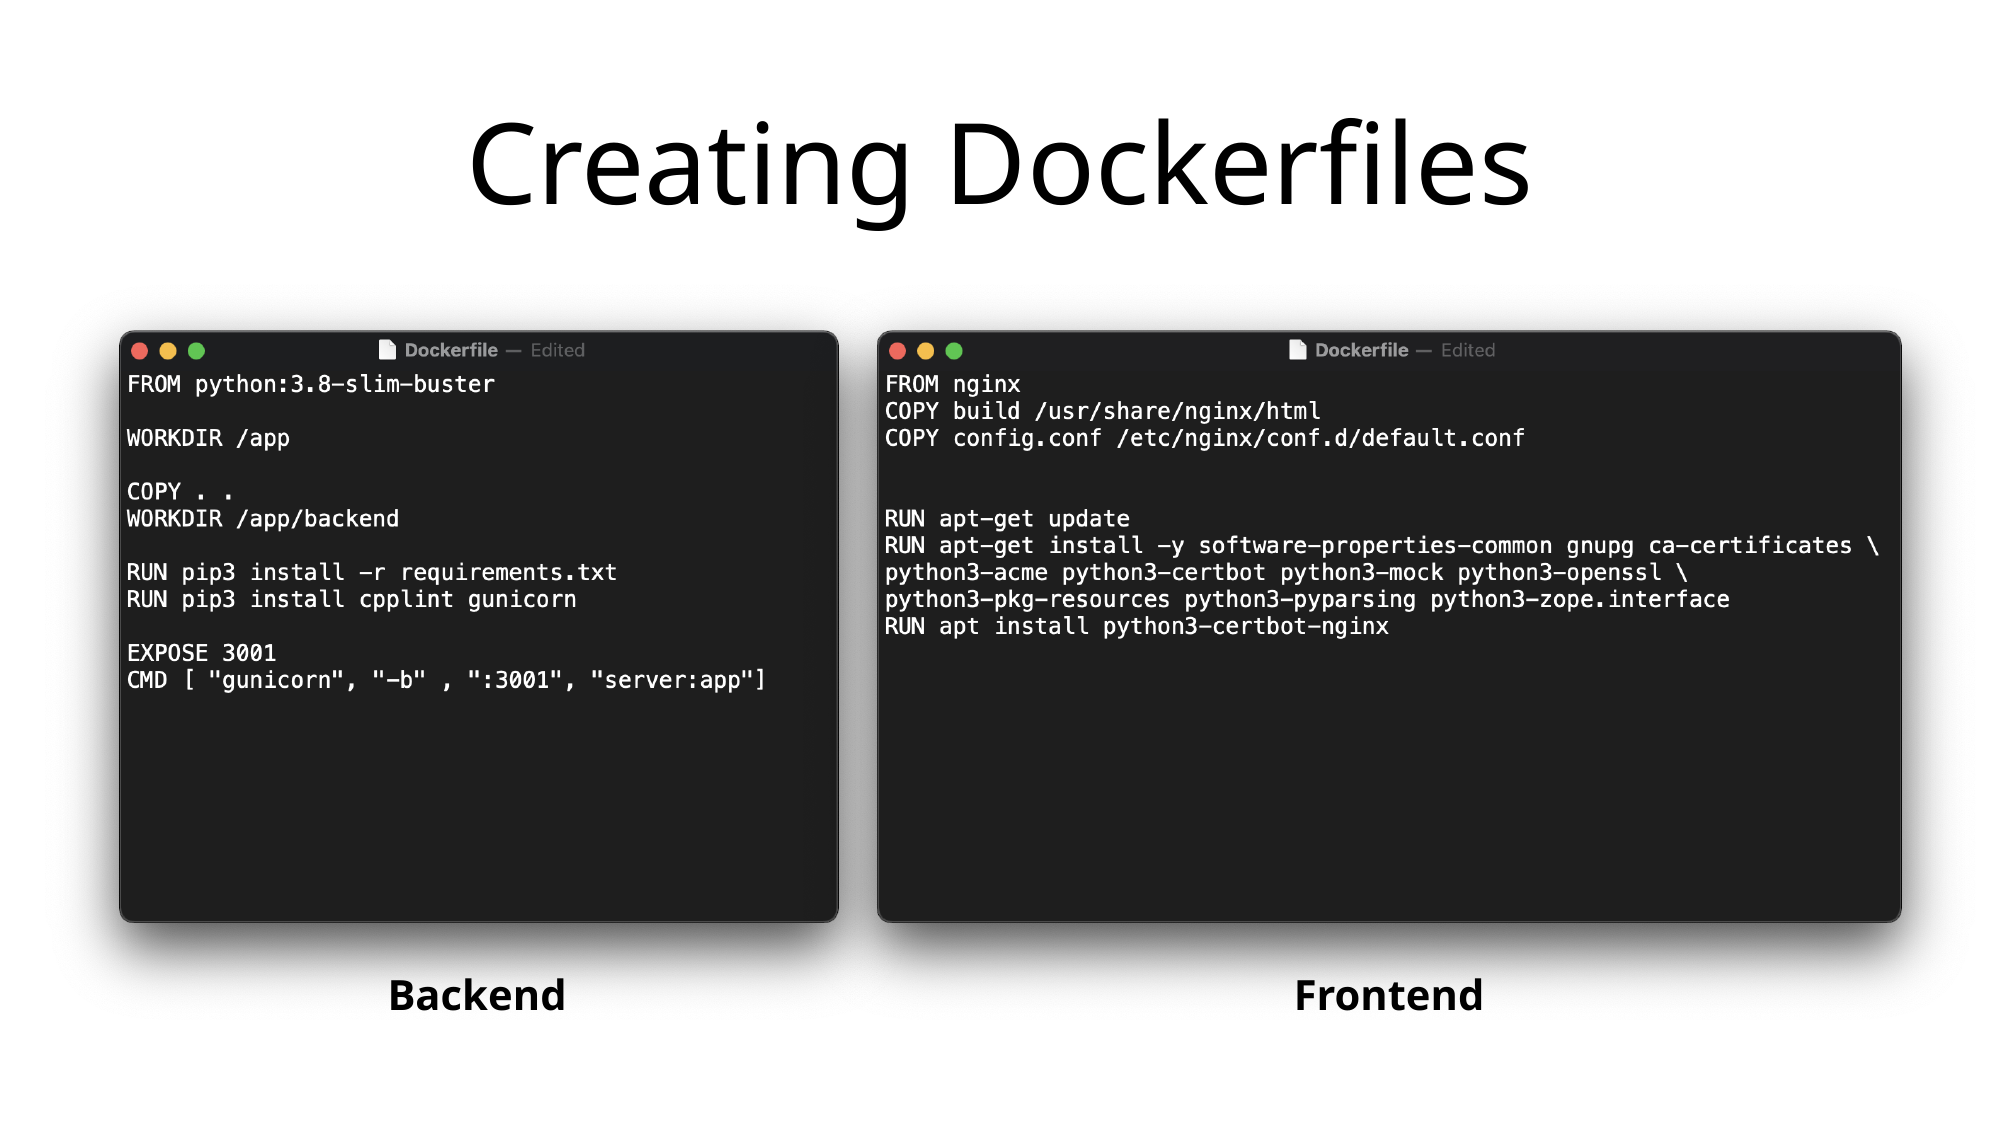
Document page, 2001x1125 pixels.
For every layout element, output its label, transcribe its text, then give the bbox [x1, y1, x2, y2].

title Creating Dockerfiles [137, 59, 1863, 277]
picture [40, 277, 1980, 1027]
